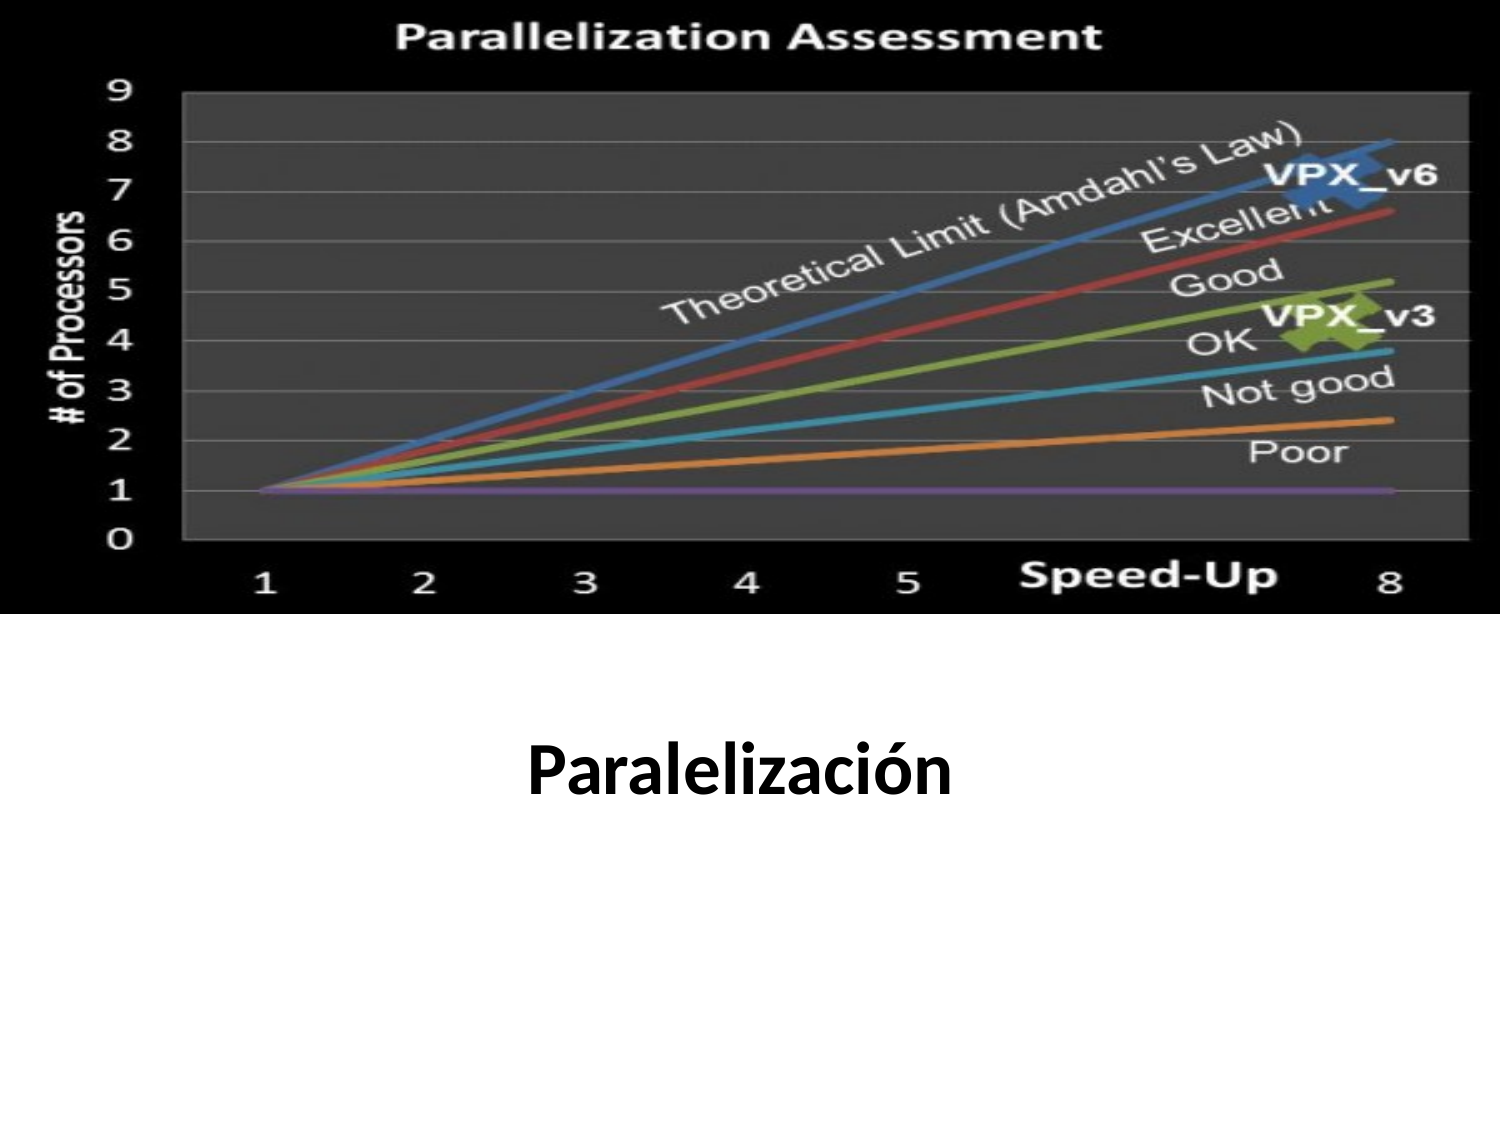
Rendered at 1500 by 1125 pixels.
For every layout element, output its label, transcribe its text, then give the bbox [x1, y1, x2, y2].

picture [0, 0, 1500, 615]
text_box Paralelización [133, 712, 1349, 818]
